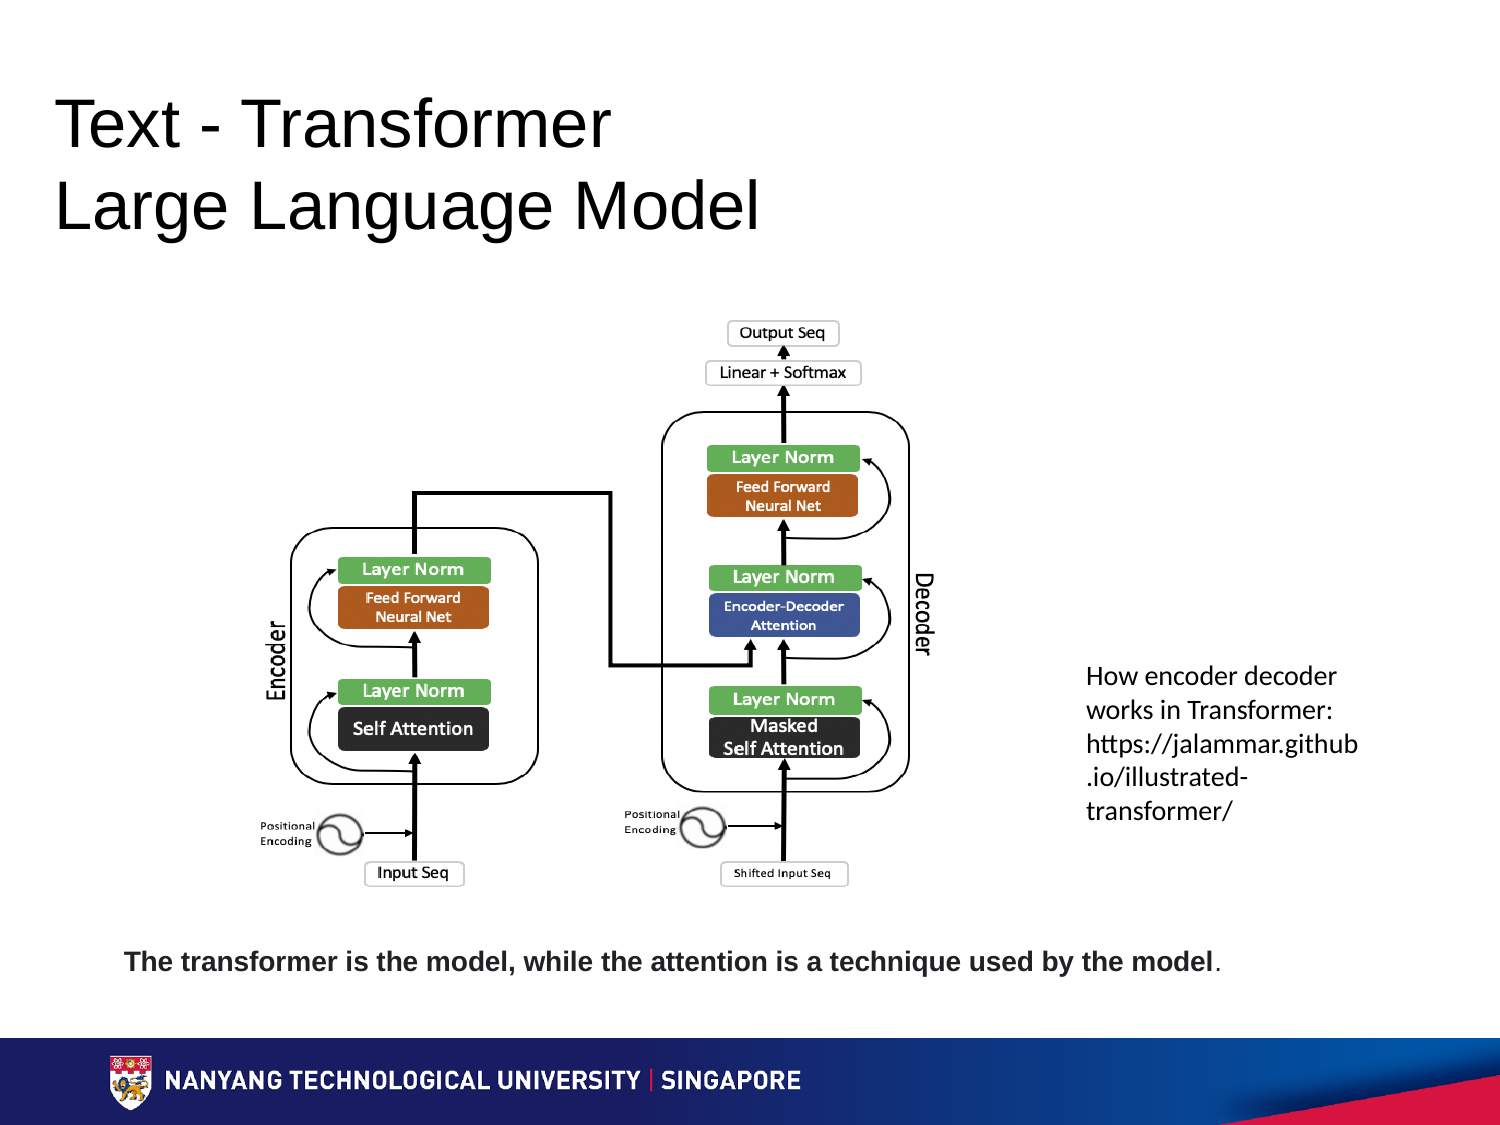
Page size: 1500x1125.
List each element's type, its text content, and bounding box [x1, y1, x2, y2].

picture [249, 309, 950, 905]
text_box How encoder decoder works in Transformer: https://jalammar.github.io/illustrated-transformer/ [1071, 650, 1375, 834]
picture [0, 1038, 1500, 1125]
text_box Text - Transformer Large Language Model [39, 45, 927, 277]
text_box The transformer is the model, while the attention is a technique used by the model. [112, 937, 1375, 983]
